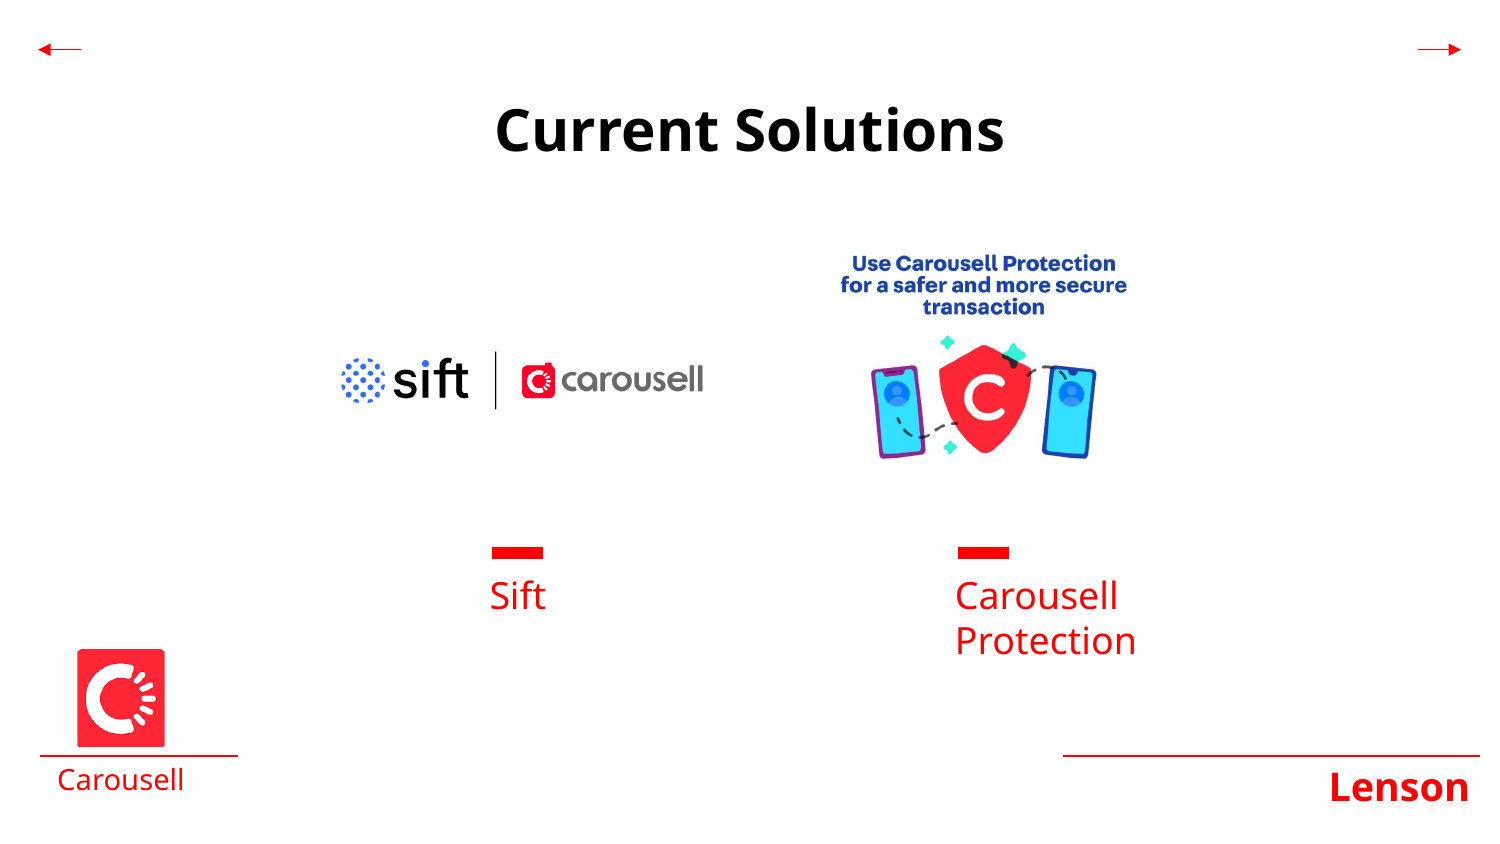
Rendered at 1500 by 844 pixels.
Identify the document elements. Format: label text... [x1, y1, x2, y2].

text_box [37, 649, 204, 809]
title Current Solutions [241, 78, 1259, 173]
picture [311, 326, 724, 422]
picture [803, 219, 1164, 492]
subtitle Sift [474, 556, 846, 622]
title Lenson [1313, 764, 1492, 810]
subtitle Carousell Protection [940, 556, 1312, 622]
